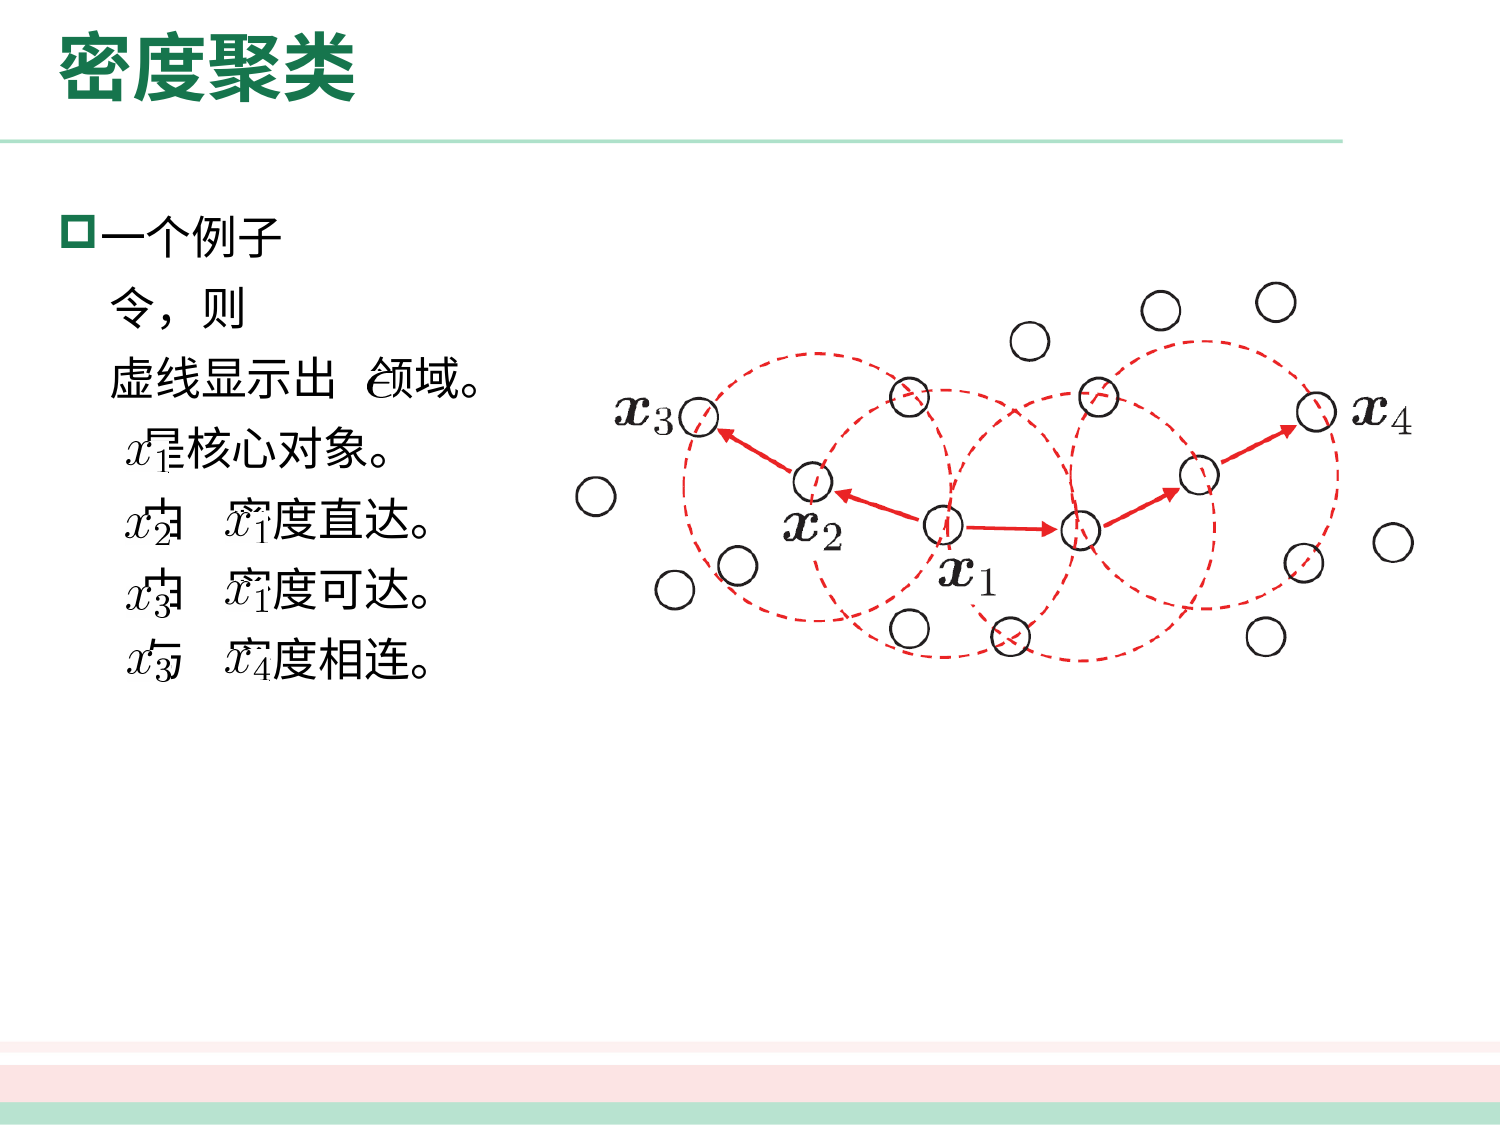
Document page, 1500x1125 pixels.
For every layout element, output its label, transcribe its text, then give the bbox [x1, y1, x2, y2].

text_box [363, 366, 396, 413]
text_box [223, 645, 272, 686]
title 密度聚类 [42, 7, 1337, 135]
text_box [123, 582, 172, 623]
picture [0, 0, 1500, 1125]
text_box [124, 437, 171, 478]
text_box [123, 510, 172, 551]
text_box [125, 646, 173, 687]
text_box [223, 508, 271, 549]
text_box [223, 577, 271, 617]
